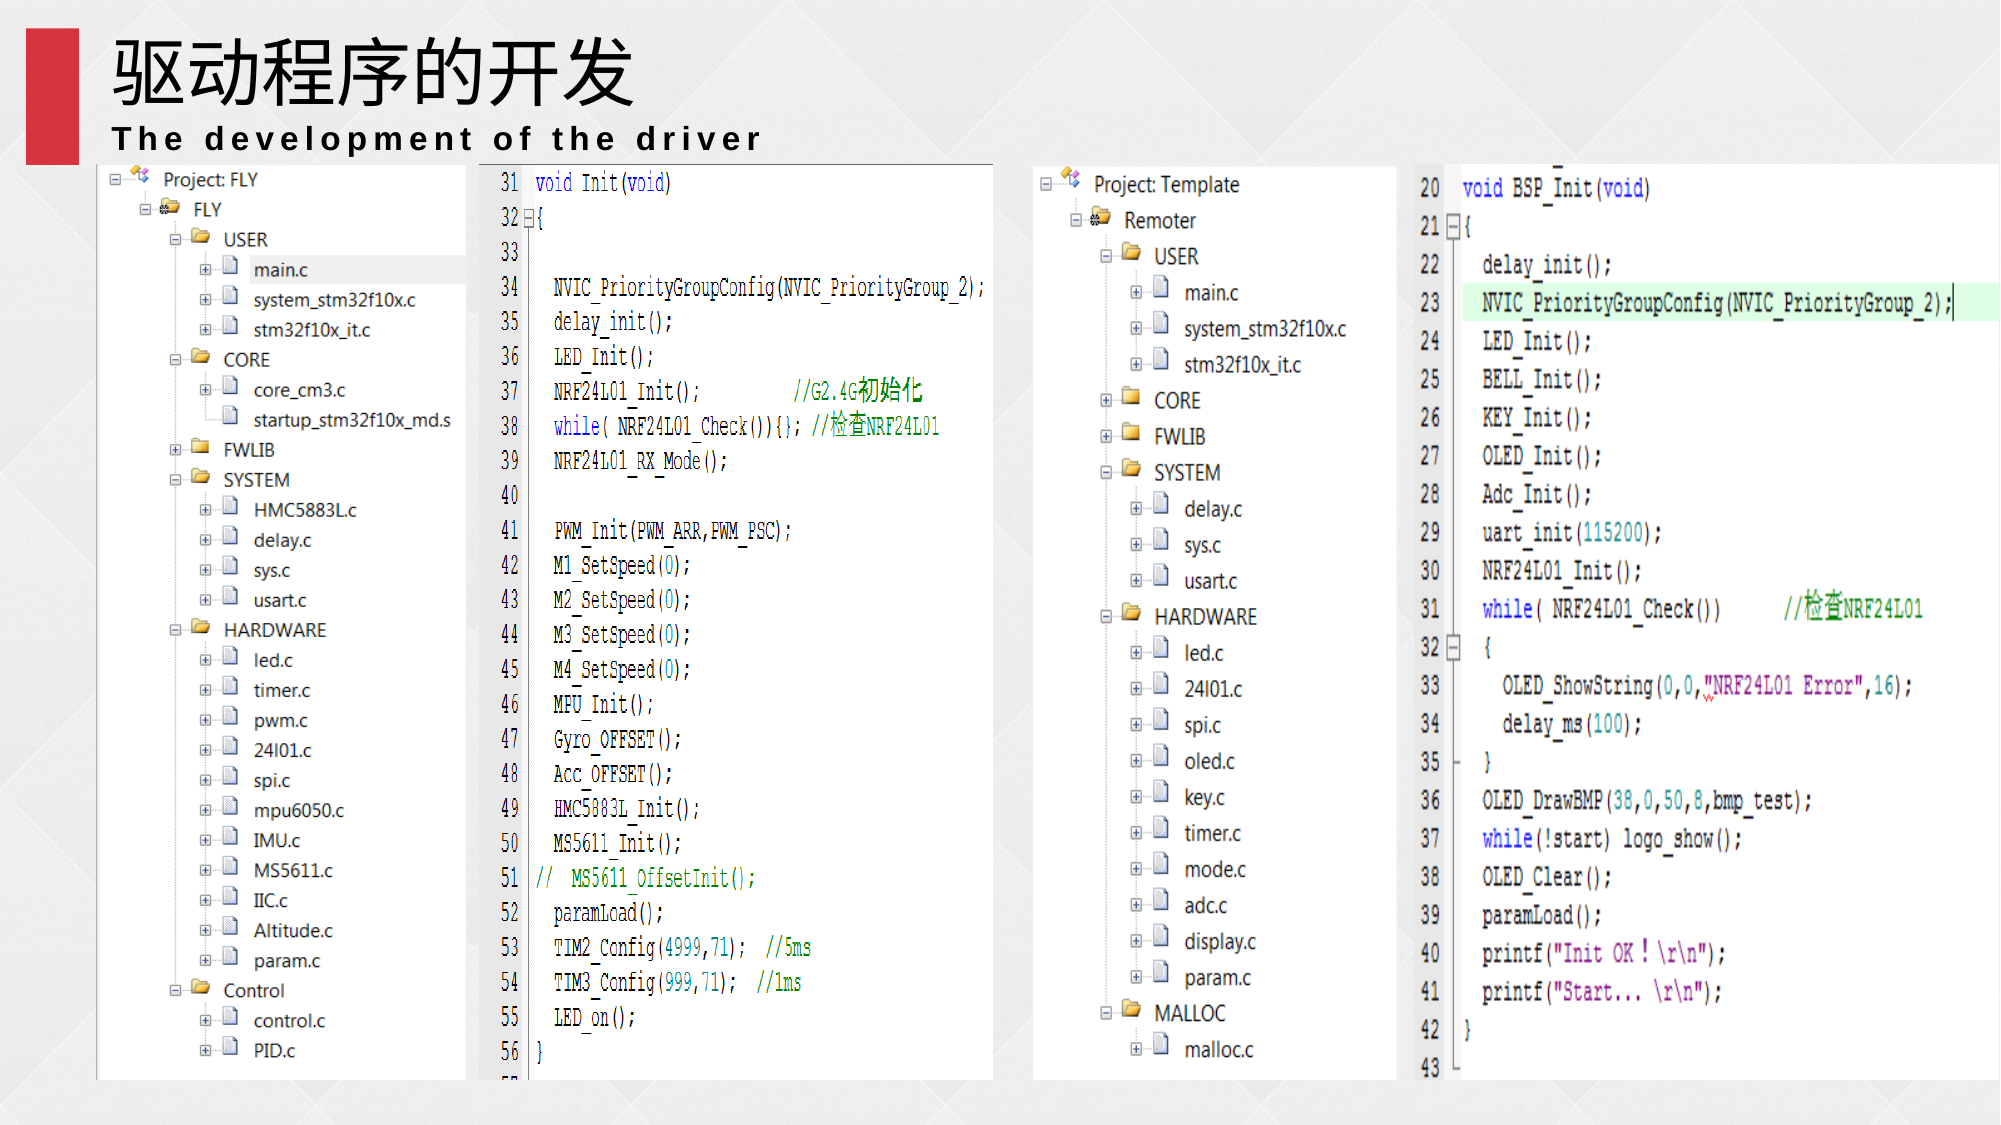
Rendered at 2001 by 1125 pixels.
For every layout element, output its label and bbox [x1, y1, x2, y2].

text_box [26, 18, 1430, 215]
picture [0, 0, 2001, 1125]
